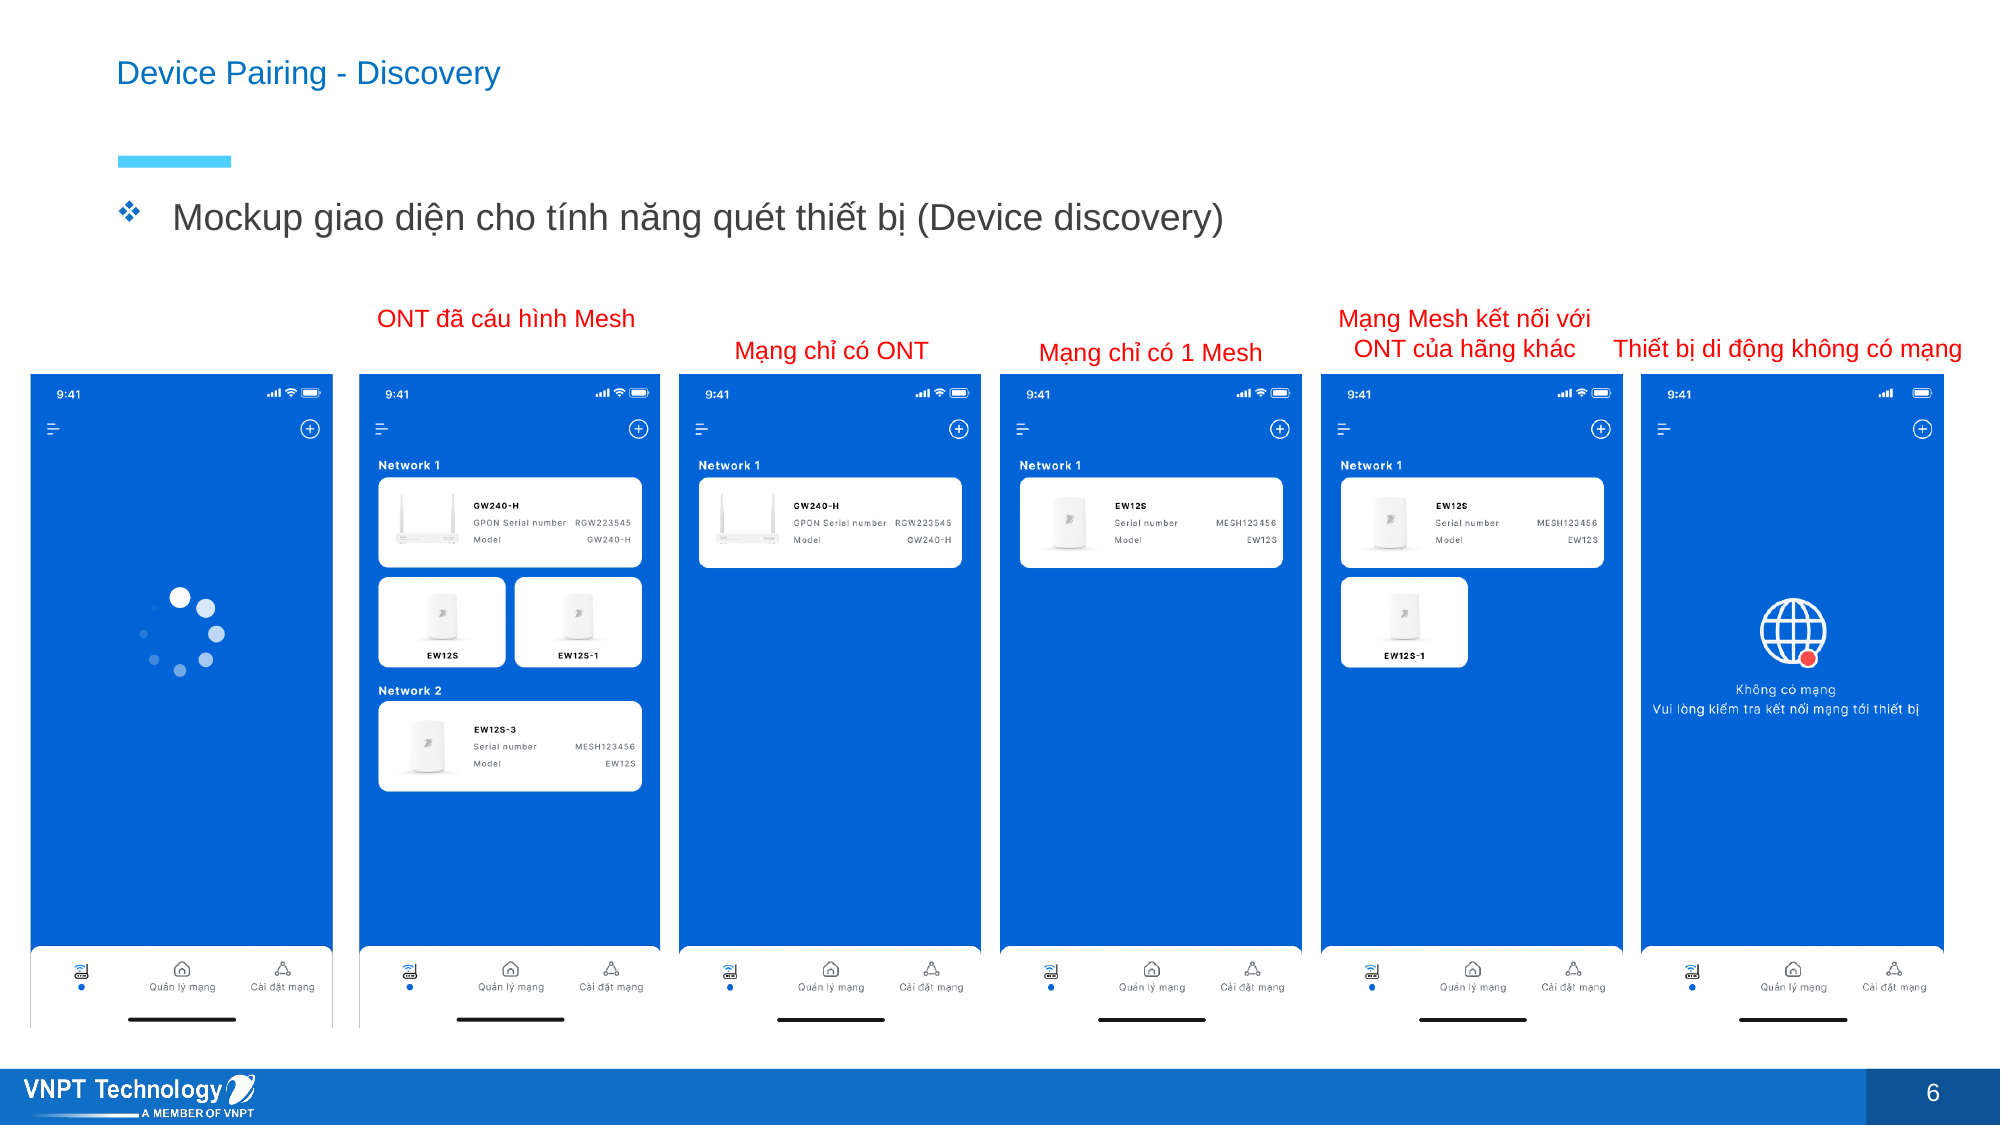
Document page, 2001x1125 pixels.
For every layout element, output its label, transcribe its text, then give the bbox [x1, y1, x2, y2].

text_box ONT đã cáu hình Mesh [343, 295, 670, 341]
title Device Pairing - Discovery [101, 44, 1899, 139]
slide_number 6 [1866, 1069, 2000, 1125]
picture [25, 374, 661, 1029]
list Mockup giao diện cho tính năng quét thiết bị (Device discovery) [101, 185, 1899, 1021]
picture [678, 374, 982, 1029]
picture [1320, 374, 1624, 1029]
picture [22, 1070, 257, 1120]
text_box Mạng chỉ có ONT [677, 326, 987, 372]
text_box Mạng chỉ có 1 Mesh [996, 329, 1306, 375]
text_box Mạng Mesh kết nối với ONT của hãng khác [1301, 295, 1629, 370]
picture [999, 374, 1303, 1029]
picture [1641, 374, 1944, 1029]
text_box Thiết bị di động không có mạng [1629, 324, 1988, 370]
